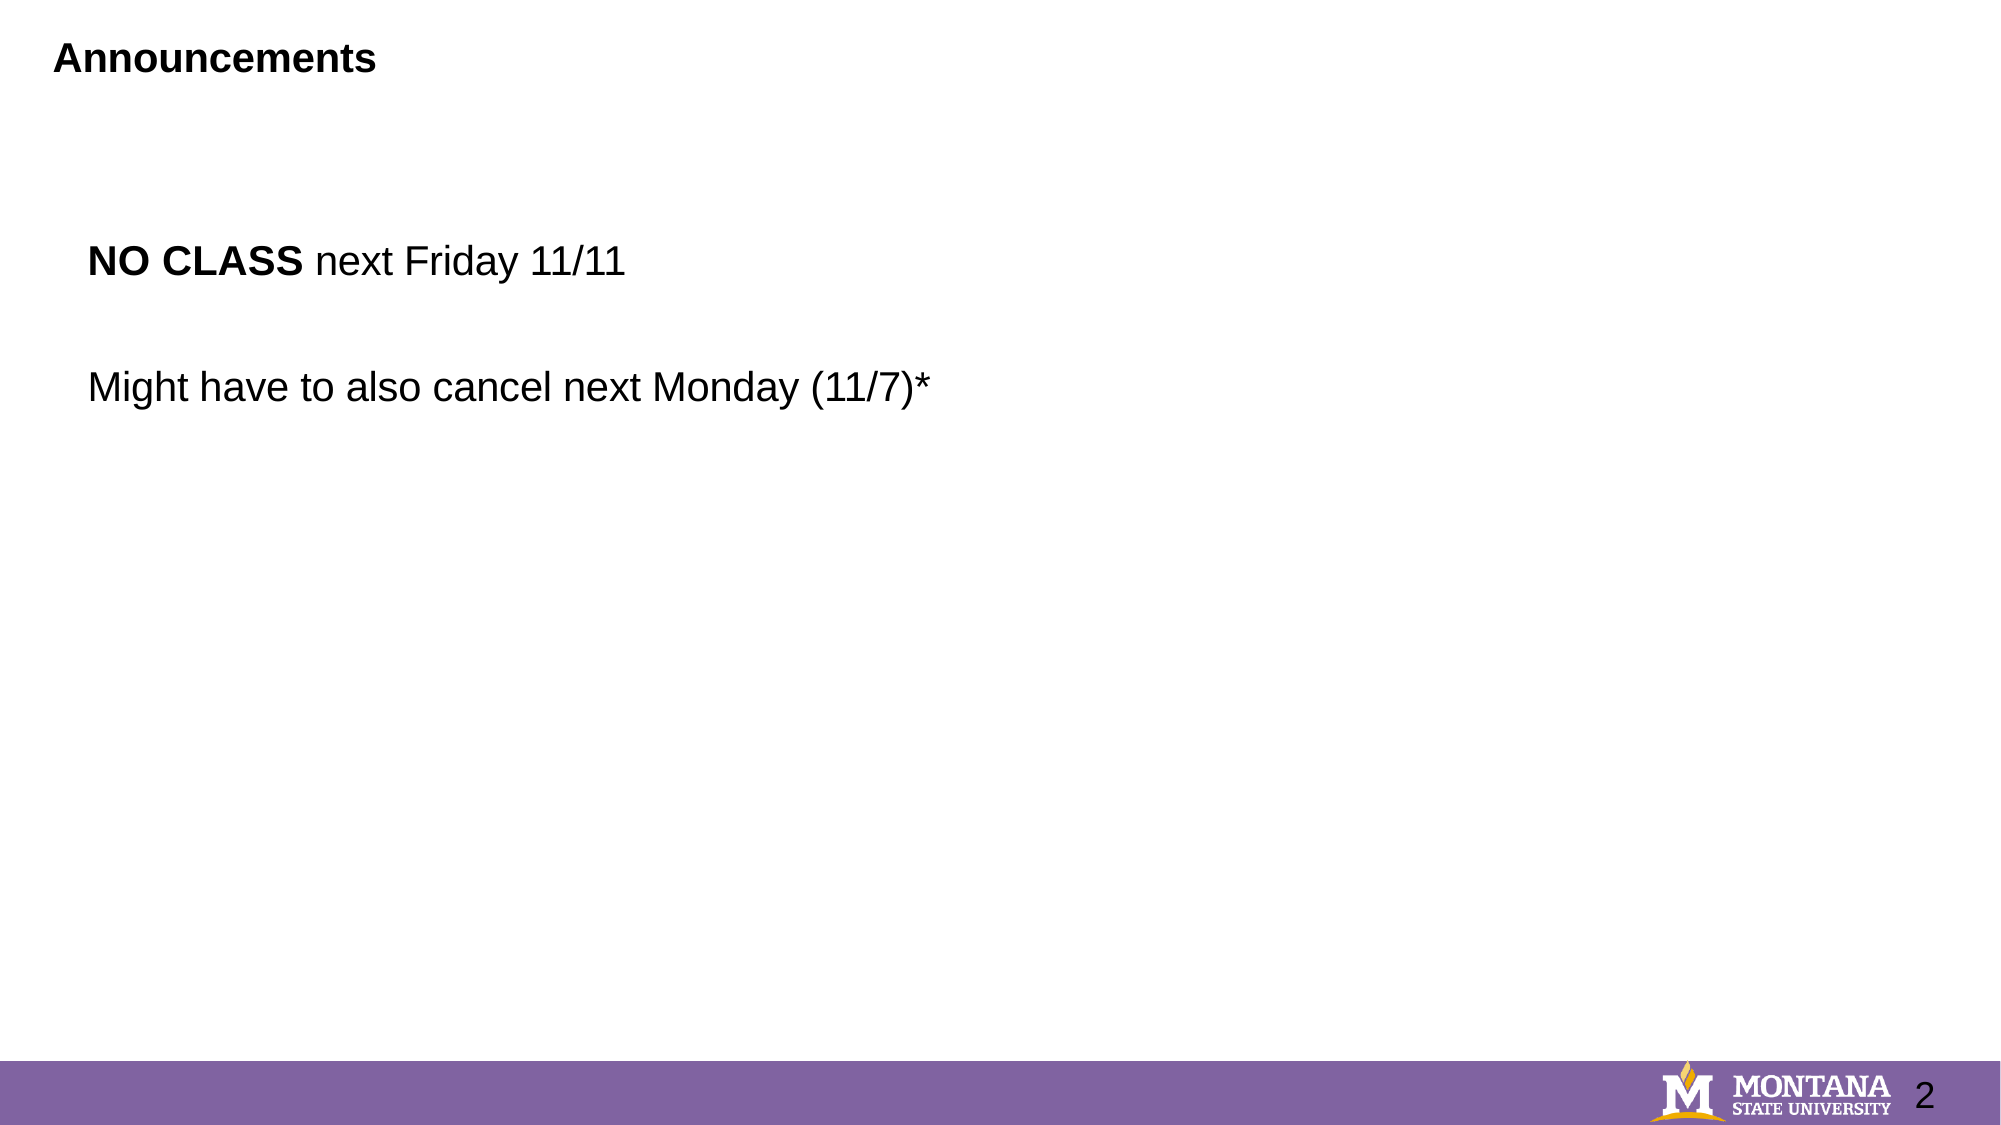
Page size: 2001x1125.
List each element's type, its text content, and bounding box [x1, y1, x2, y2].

picture [1650, 1060, 1891, 1122]
slide_number 2 [1887, 1072, 1994, 1125]
title Announcements [16, 16, 940, 220]
text_box NO CLASS next Friday 11/11 Might have to also cancel next Monday (11/7)* [85, 220, 1127, 410]
